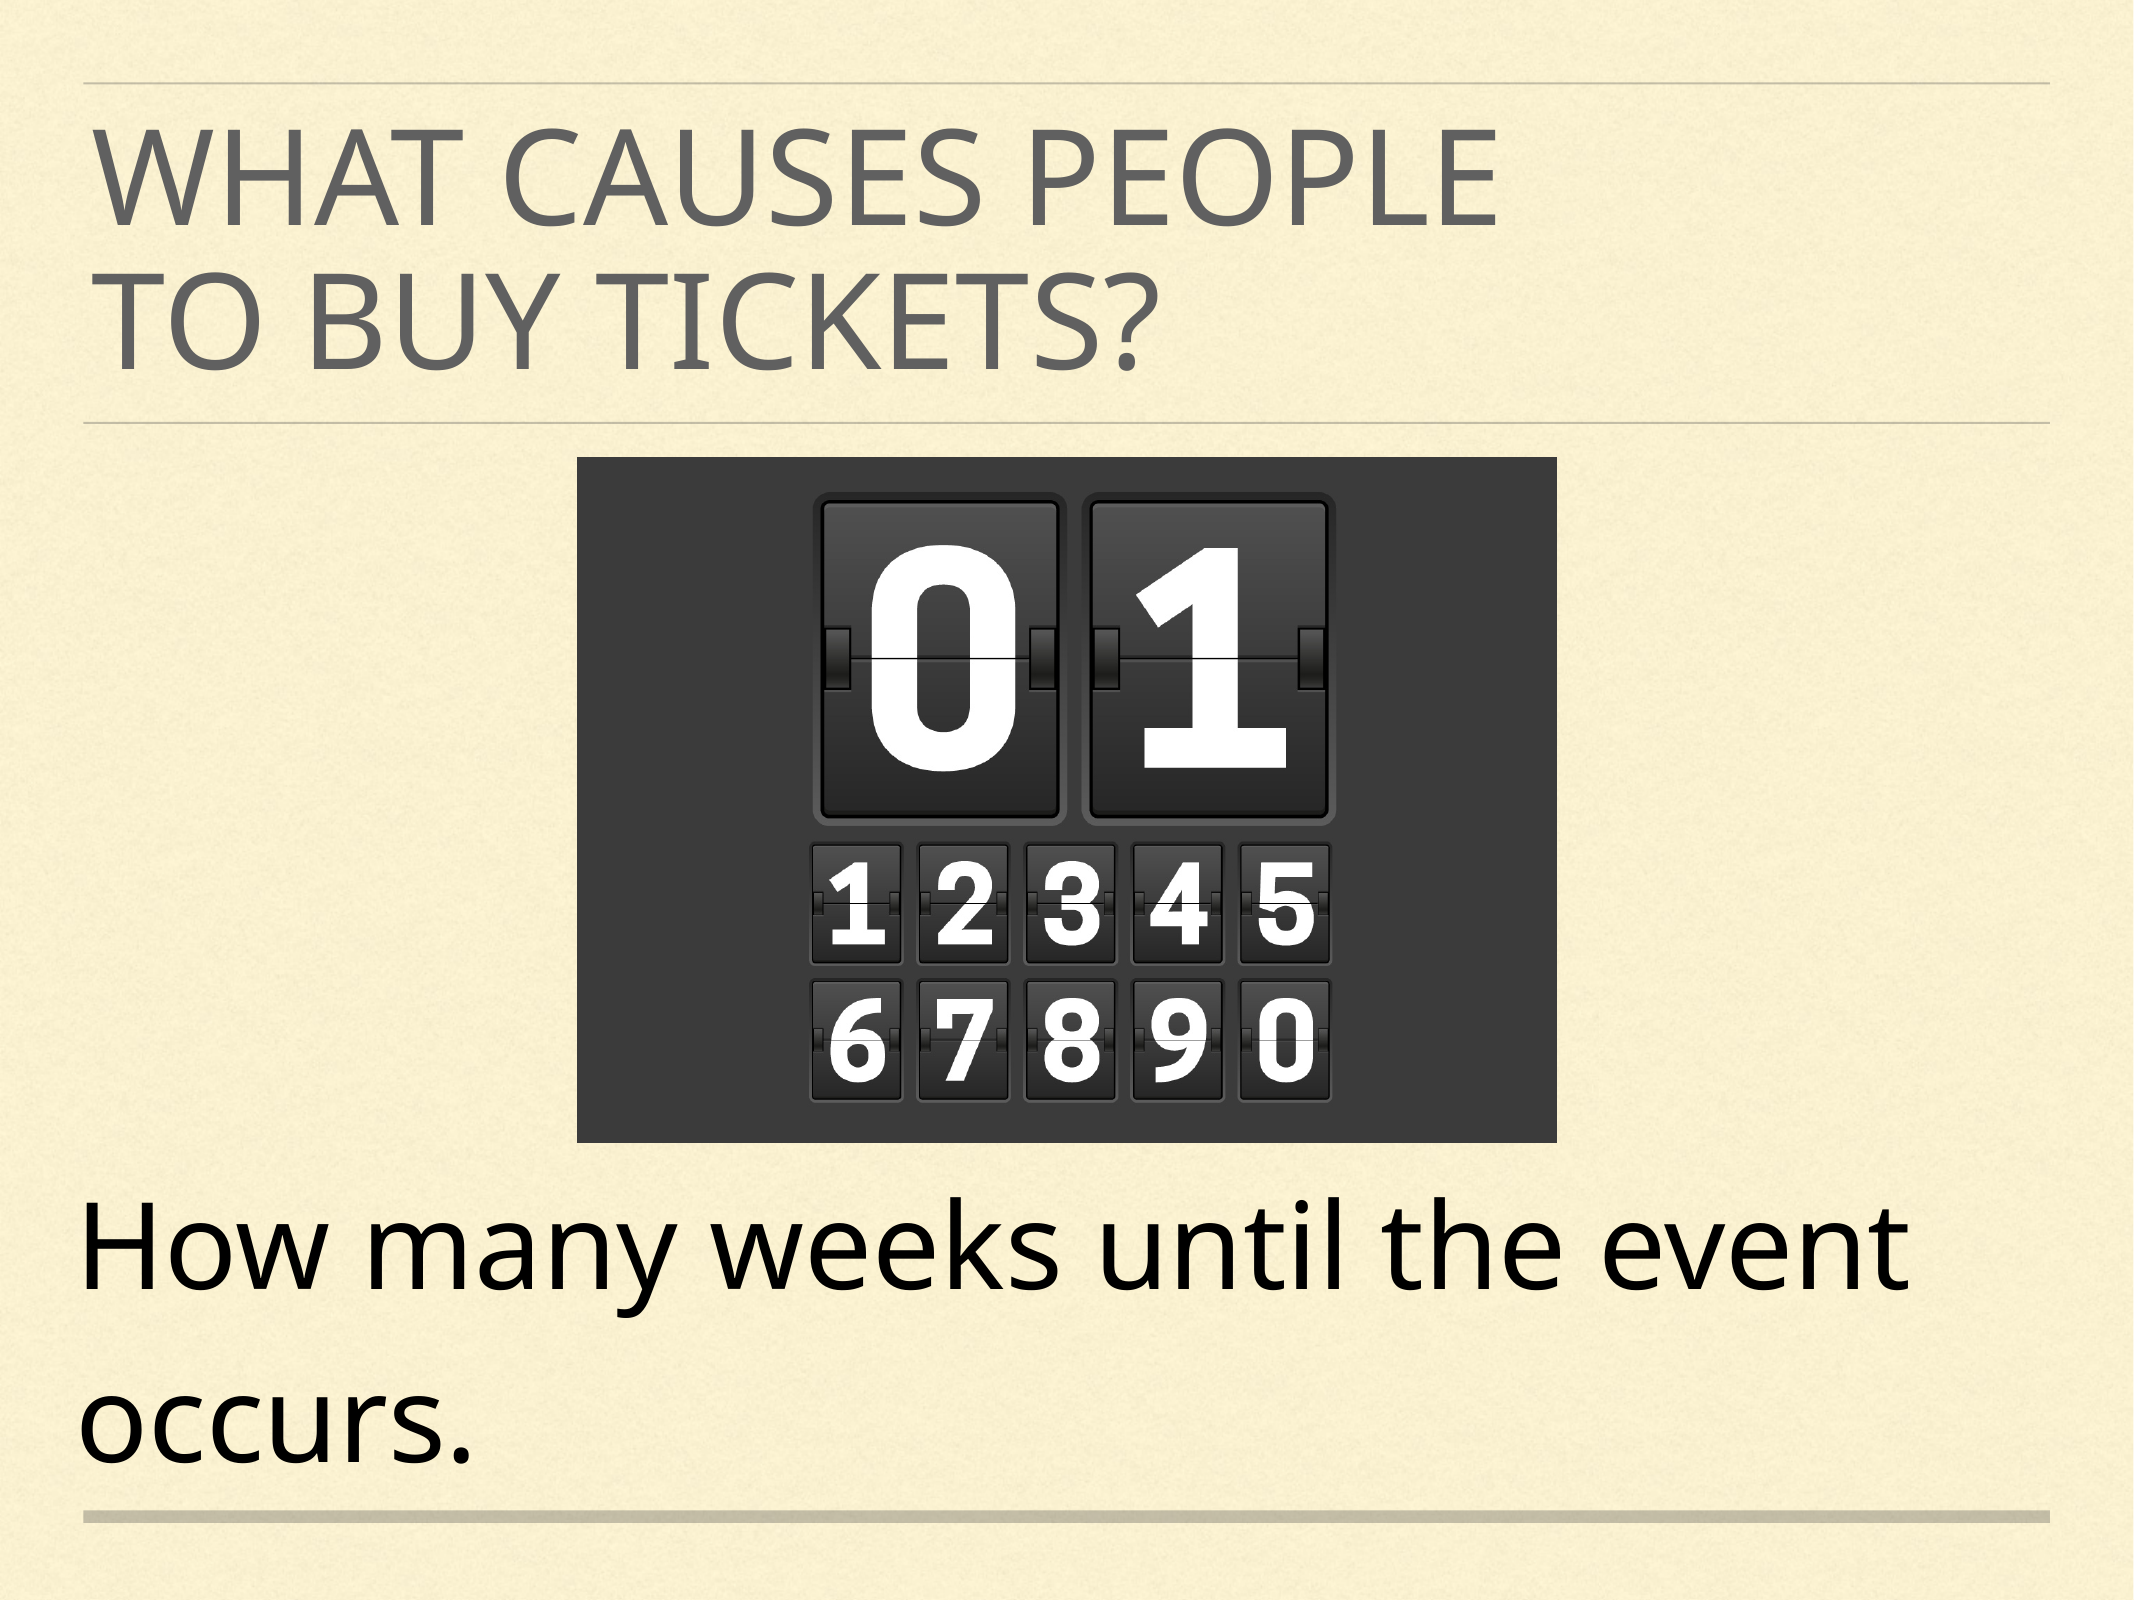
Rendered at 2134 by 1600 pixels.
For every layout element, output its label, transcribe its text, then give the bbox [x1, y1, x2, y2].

title What causes people to buy tickets? [82, 97, 2051, 411]
picture [0, 0, 2134, 1600]
list How many weeks until the event occurs. [66, 952, 2068, 1600]
